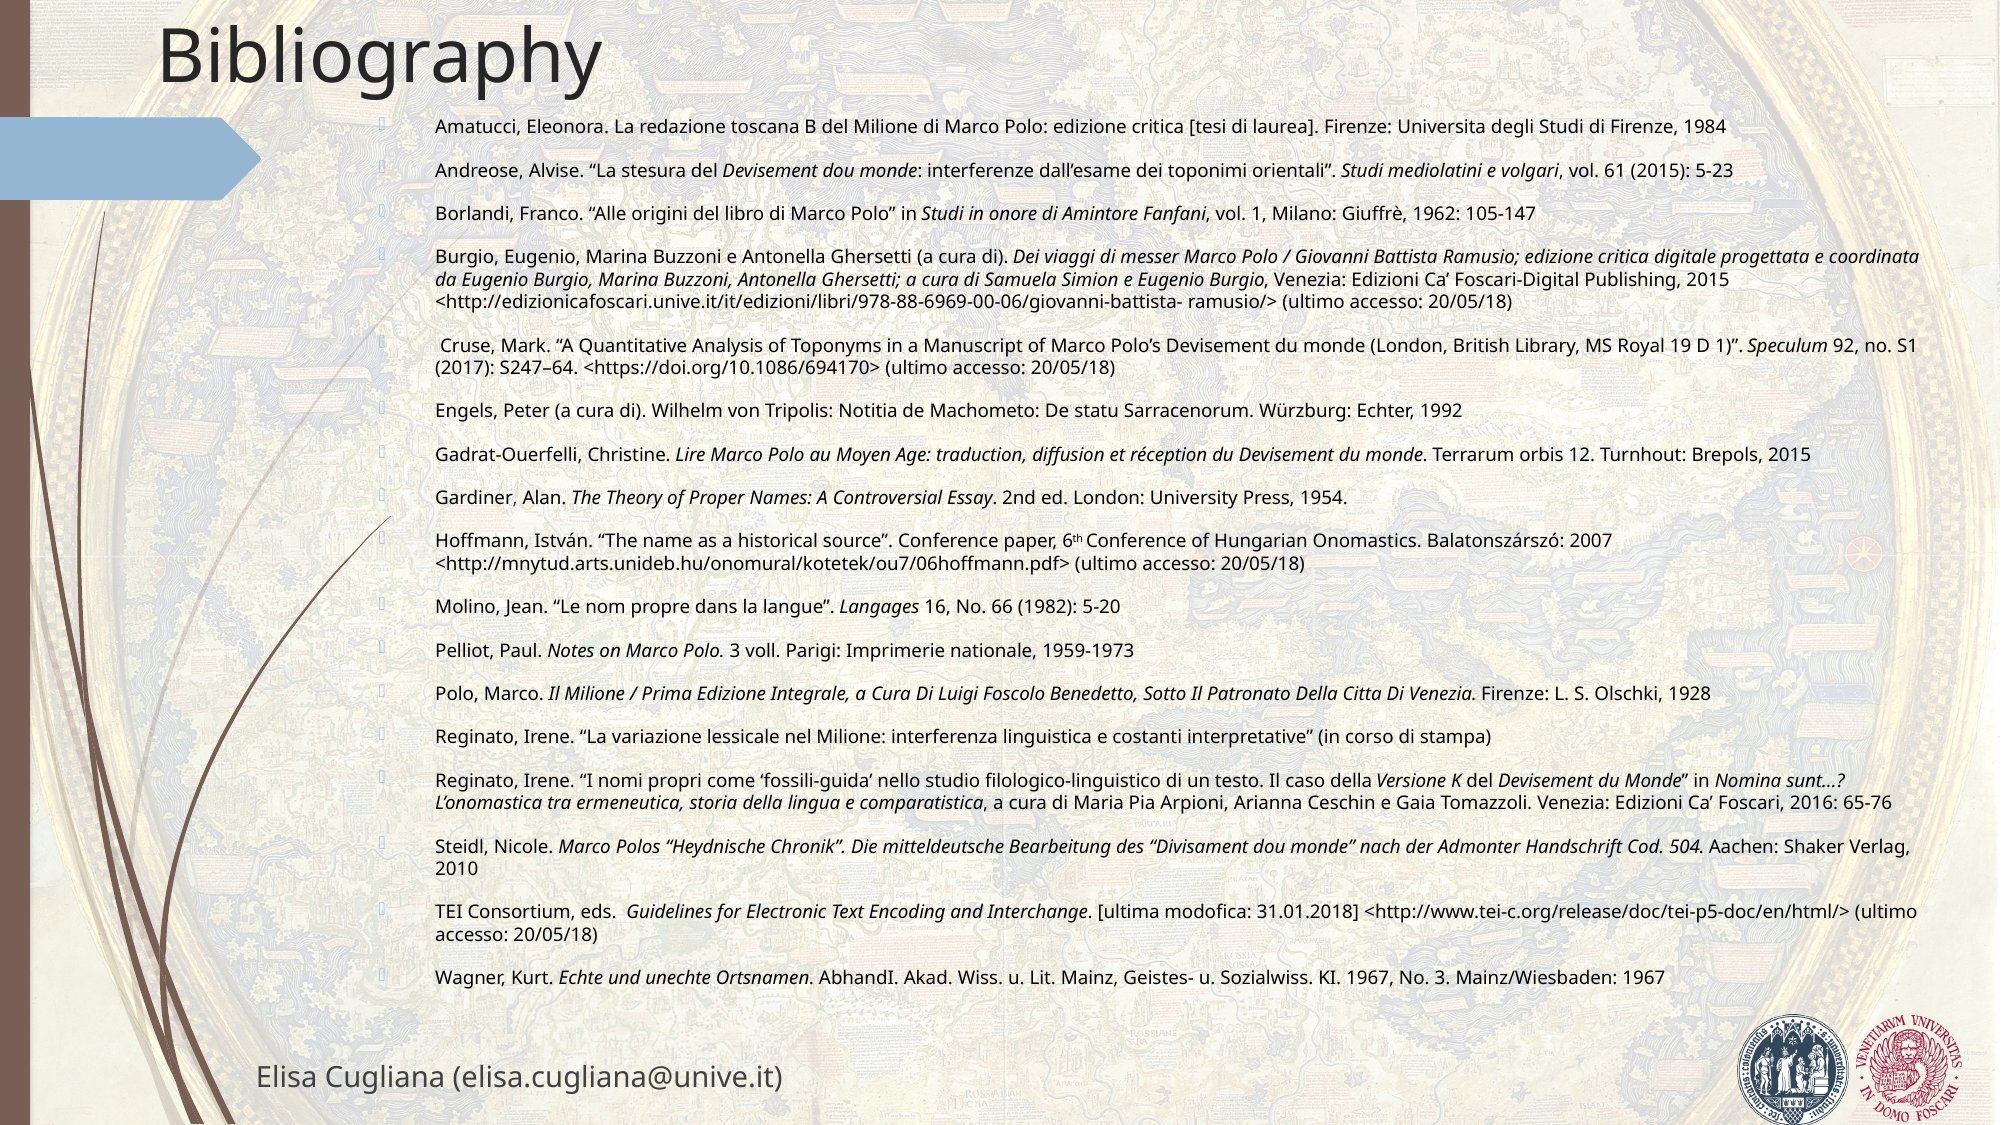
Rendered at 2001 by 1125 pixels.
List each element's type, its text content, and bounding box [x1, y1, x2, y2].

picture [1855, 1015, 1966, 1125]
picture [1734, 1042, 1849, 1125]
title Bibliography [141, 0, 1604, 211]
list Amatucci, Eleonora. La redazione toscana B del Milione di Marco Polo: edizione critica [tesi di laurea]. Firenze: Universita degli Studi di Firenze, 1984 Andreose, Alvise. “La stesura del Devisement dou monde: interferenze dall’esame dei toponimi orientali”. Studi mediolatini e volgari, vol. 61 (2015): 5-23 Borlandi, Franco. “Alle origini del libro di Marco Polo” in Studi in onore di Amintore Fanfani, vol. 1, Milano: Giuffrè, 1962: 105-147 Burgio, Eugenio, Marina Buzzoni e Antonella Ghersetti (a cura di). Dei viaggi di messer Marco Polo / Giovanni Battista Ramusio; edizione critica digitale progettata e coordinata da Eugenio Burgio, Marina Buzzoni, Antonella Ghersetti; a cura di Samuela Simion e Eugenio Burgio, Venezia: Edizioni Ca’ Foscari-Digital Publishing, 2015 <http://edizionicafoscari.unive.it/it/edizioni/libri/978-88-6969-00-06/giovanni-battista- ramusio/> (ultimo accesso: 20/05/18) Cruse, Mark. “A Quantitative Analysis of Toponyms in a Manuscript of Marco Polo’s Devisement du monde (London, British Library, MS Royal 19 D 1)”. Speculum 92, no. S1 (2017): S247–64. <https://doi.org/10.1086/694170> (ultimo accesso: 20/05/18) Engels, Peter (a cura di). Wilhelm von Tripolis: Notitia de Machometo: De statu Sarracenorum. Würzburg: Echter, 1992 Gadrat-Ouerfelli, Christine. Lire Marco Polo au Moyen Age: traduction, diffusion et réception du Devisement du monde. Terrarum orbis 12. Turnhout: Brepols, 2015 Gardiner, Alan. The Theory of Proper Names: A Controversial Essay. 2nd ed. London: University Press, 1954. Hoffmann, István. “The name as a historical source”. Conference paper, 6th Conference of Hungarian Onomastics. Balatonszárszó: 2007 <http://mnytud.arts.unideb.hu/onomural/kotetek/ou7/06hoffmann.pdf> (ultimo accesso: 20/05/18) Molino, Jean. “Le nom propre dans la langue”. Langages 16, No. 66 (1982): 5-20 Pelliot, Paul. Notes on Marco Polo. 3 voll. Parigi: Imprimerie nationale, 1959-1973 Polo, Marco. Il Milione / Prima Edizione Integrale, a Cura Di Luigi Foscolo Benedetto, Sotto Il Patronato Della Citta Di Venezia. Firenze: L. S. Olschki, 1928 Reginato, Irene. “La variazione lessicale nel Milione: interferenza linguistica e costanti interpretative” (in corso di stampa) Reginato, Irene. “I nomi propri come ‘fossili-guida’ nello studio filologico-linguistico di un testo. Il caso della Versione K del Devisement du Monde” in Nomina sunt…? L’onomastica tra ermeneutica, storia della lingua e comparatistica, a cura di Maria Pia Arpioni, Arianna Ceschin e Gaia Tomazzoli. Venezia: Edizioni Ca’ Foscari, 2016: 65-76 Steidl, Nicole. Marco Polos “Heydnische Chronik”. Die mitteldeutsche Bearbeitung des “Divisament dou monde” nach der Admonter Handschrift Cod. 504. Aachen: Shaker Verlag, 2010 TEI Consortium, eds. Guidelines for Electronic Text Encoding and Interchange. [ultima modofica: 31.01.2018] <http://www.tei-c.org/release/doc/tei-p5-doc/en/html/> (ultimo accesso: 20/05/18) Wagner, Kurt. Echte und unechte Ortsnamen. AbhandI. Akad. Wiss. u. Lit. Mainz, Geistes- u. Sozialwiss. KI. 1967, No. 3. Mainz/Wiesbaden: 1967 [363, 107, 1961, 1042]
